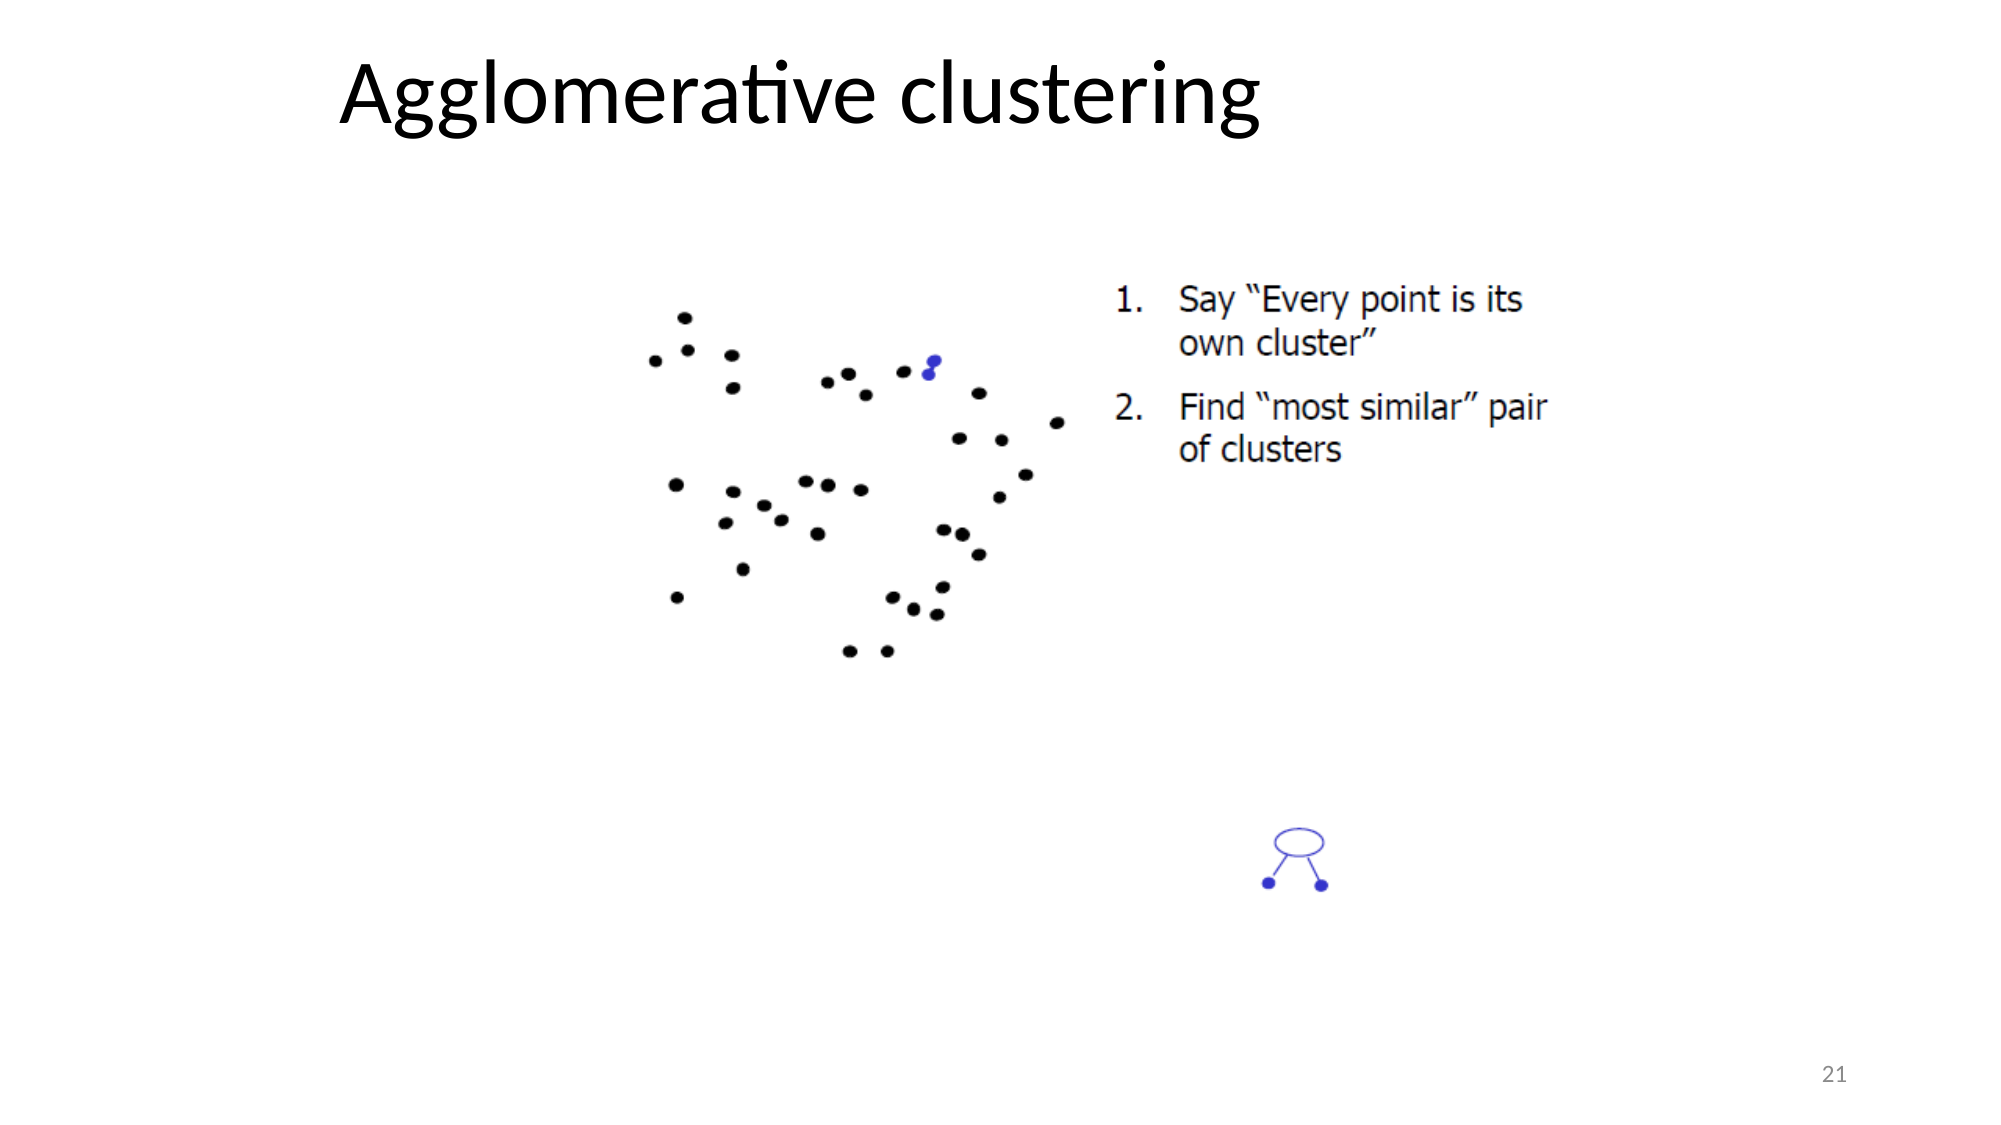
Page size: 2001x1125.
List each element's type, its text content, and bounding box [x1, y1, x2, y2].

title Agglomerative clustering [324, 0, 1675, 188]
slide_number 21 [1412, 1042, 1863, 1103]
picture [379, 223, 1621, 937]
